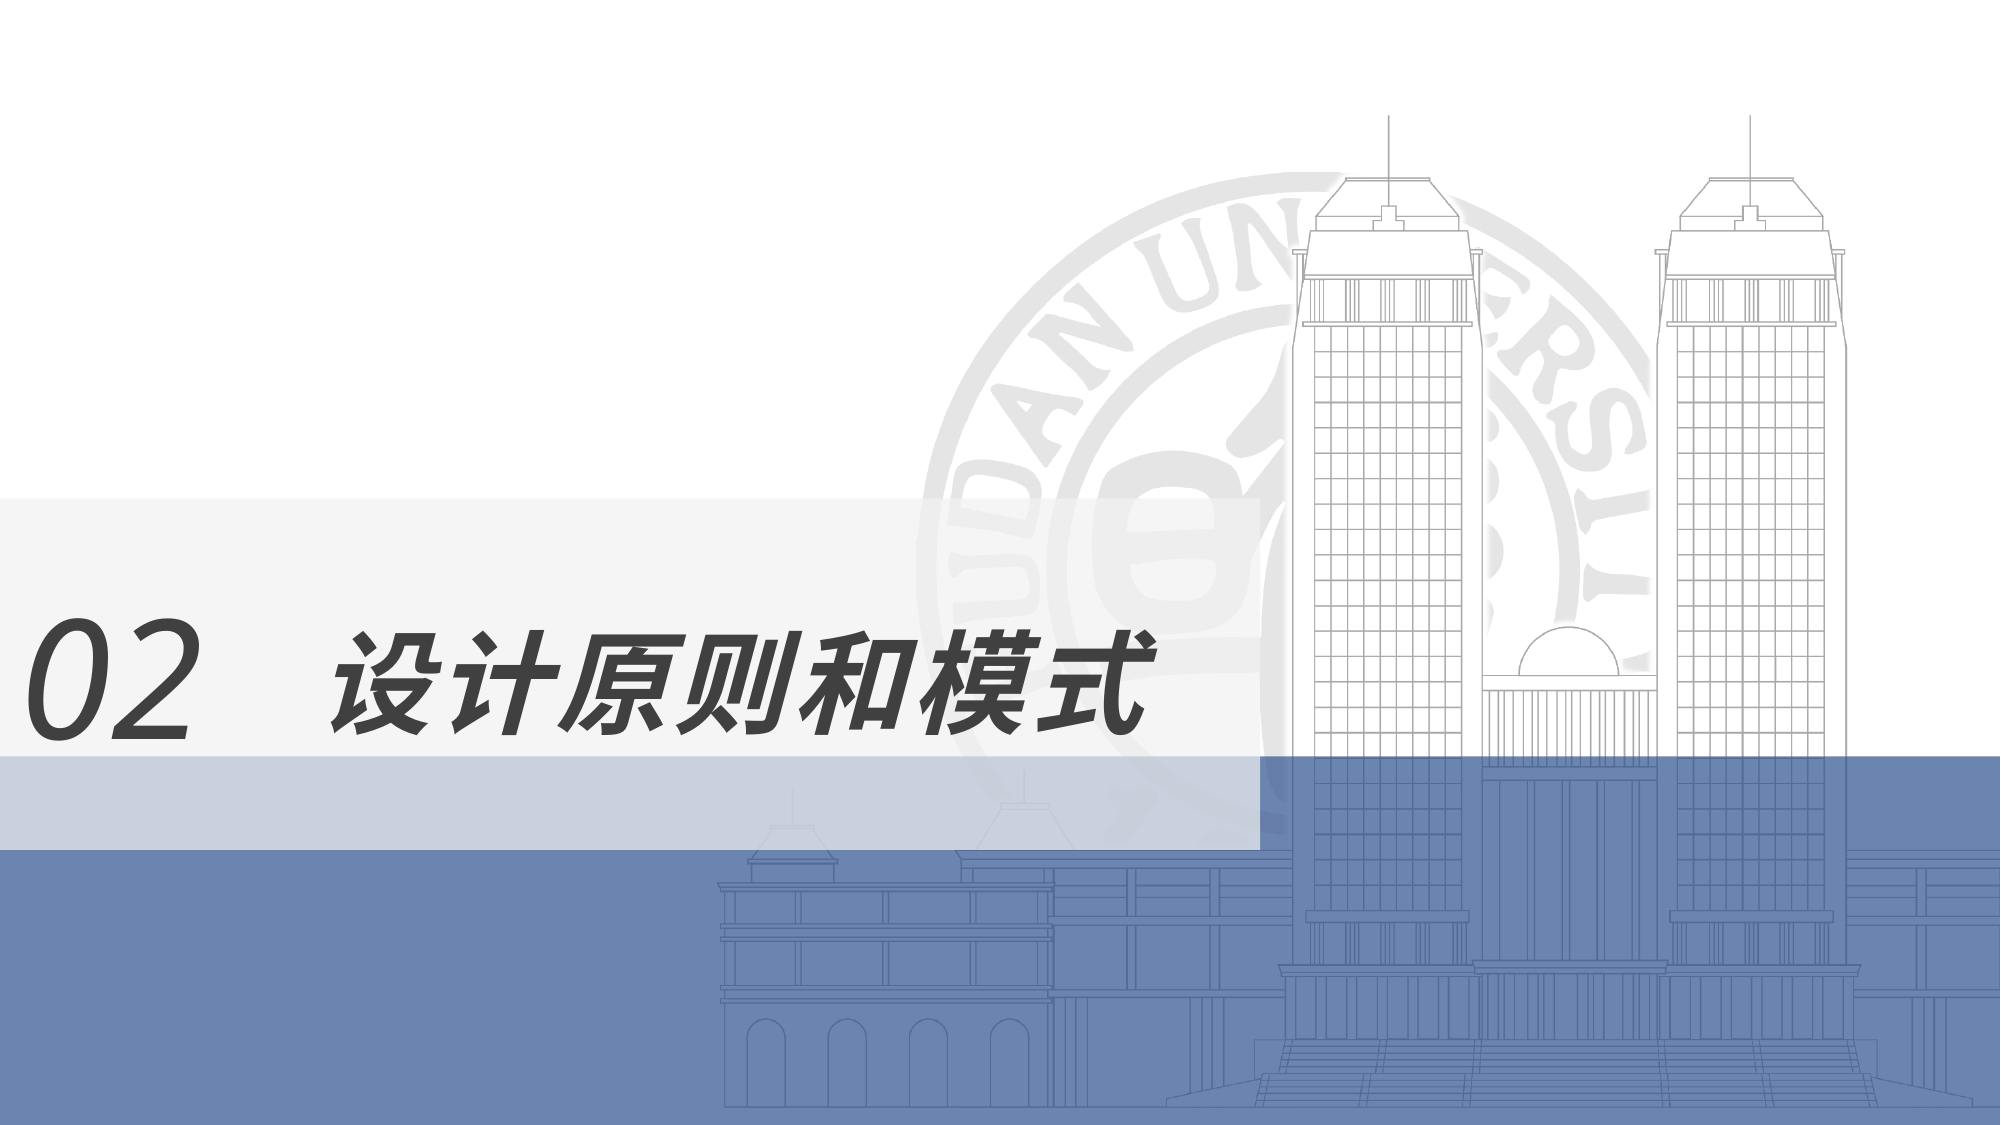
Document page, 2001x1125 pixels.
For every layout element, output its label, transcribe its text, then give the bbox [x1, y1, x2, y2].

picture [716, 115, 2000, 1111]
text_box [0, 497, 716, 851]
text_box [0, 851, 2000, 1125]
text_box 02 [4, 565, 247, 781]
text_box 设计原则和模式 [303, 605, 716, 755]
